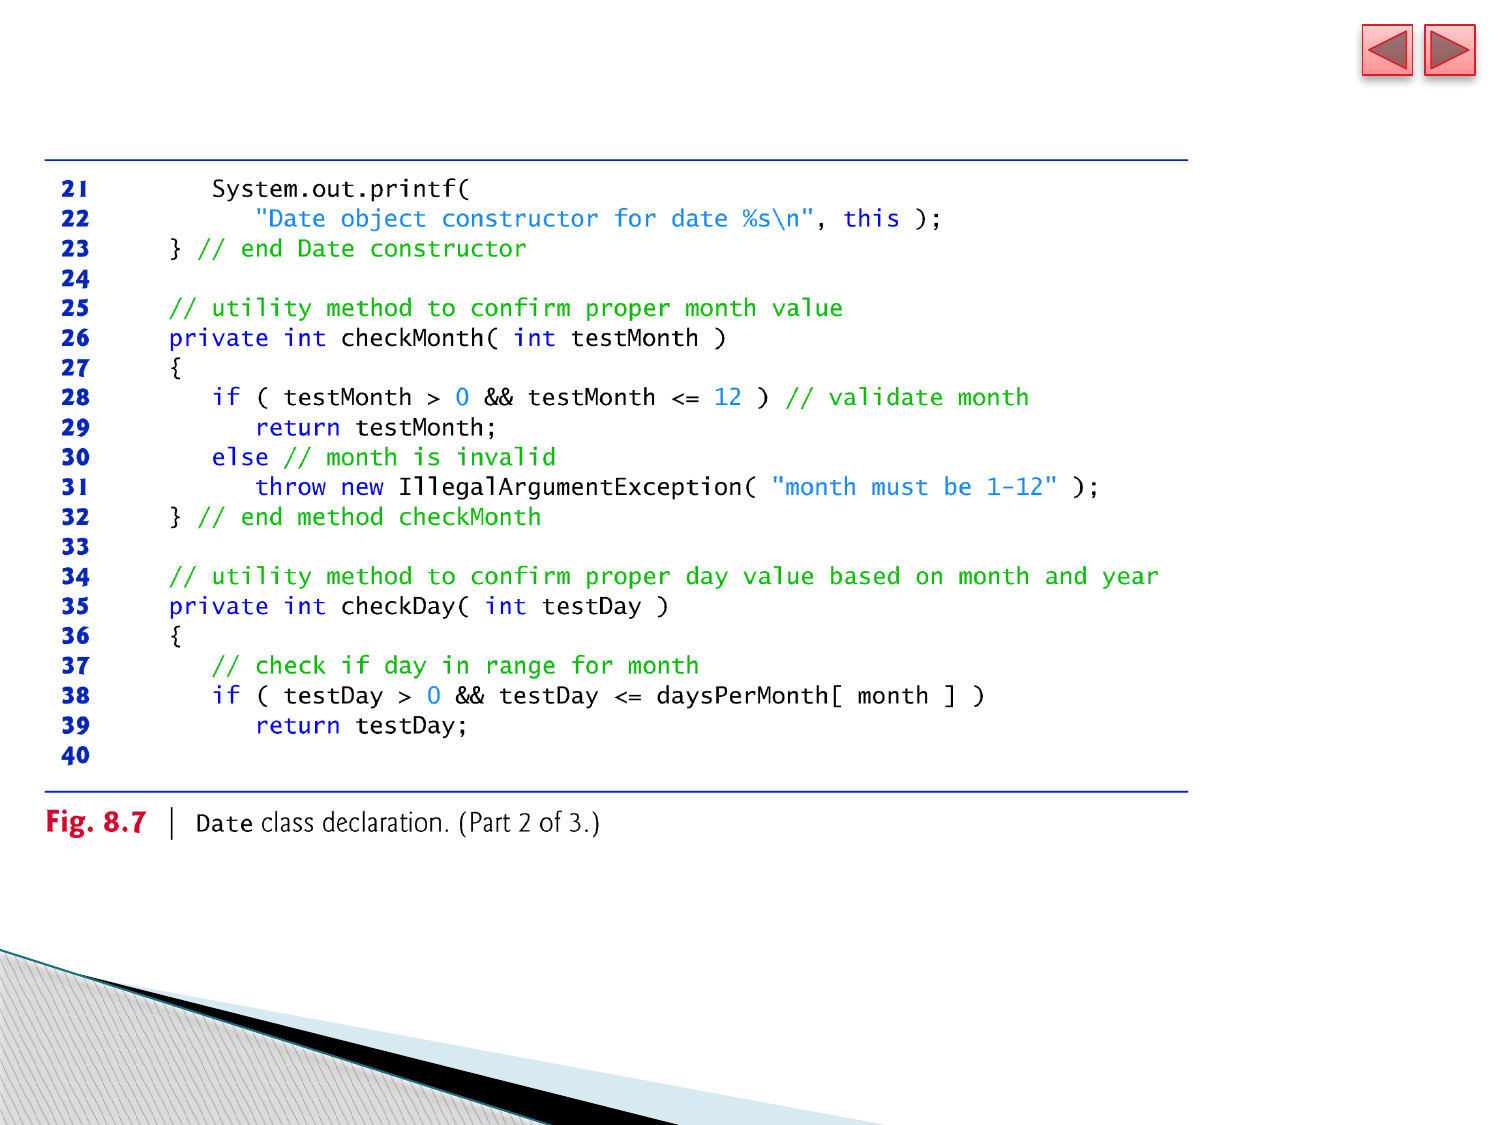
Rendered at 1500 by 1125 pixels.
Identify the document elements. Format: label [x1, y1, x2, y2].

picture [0, 106, 1500, 1018]
